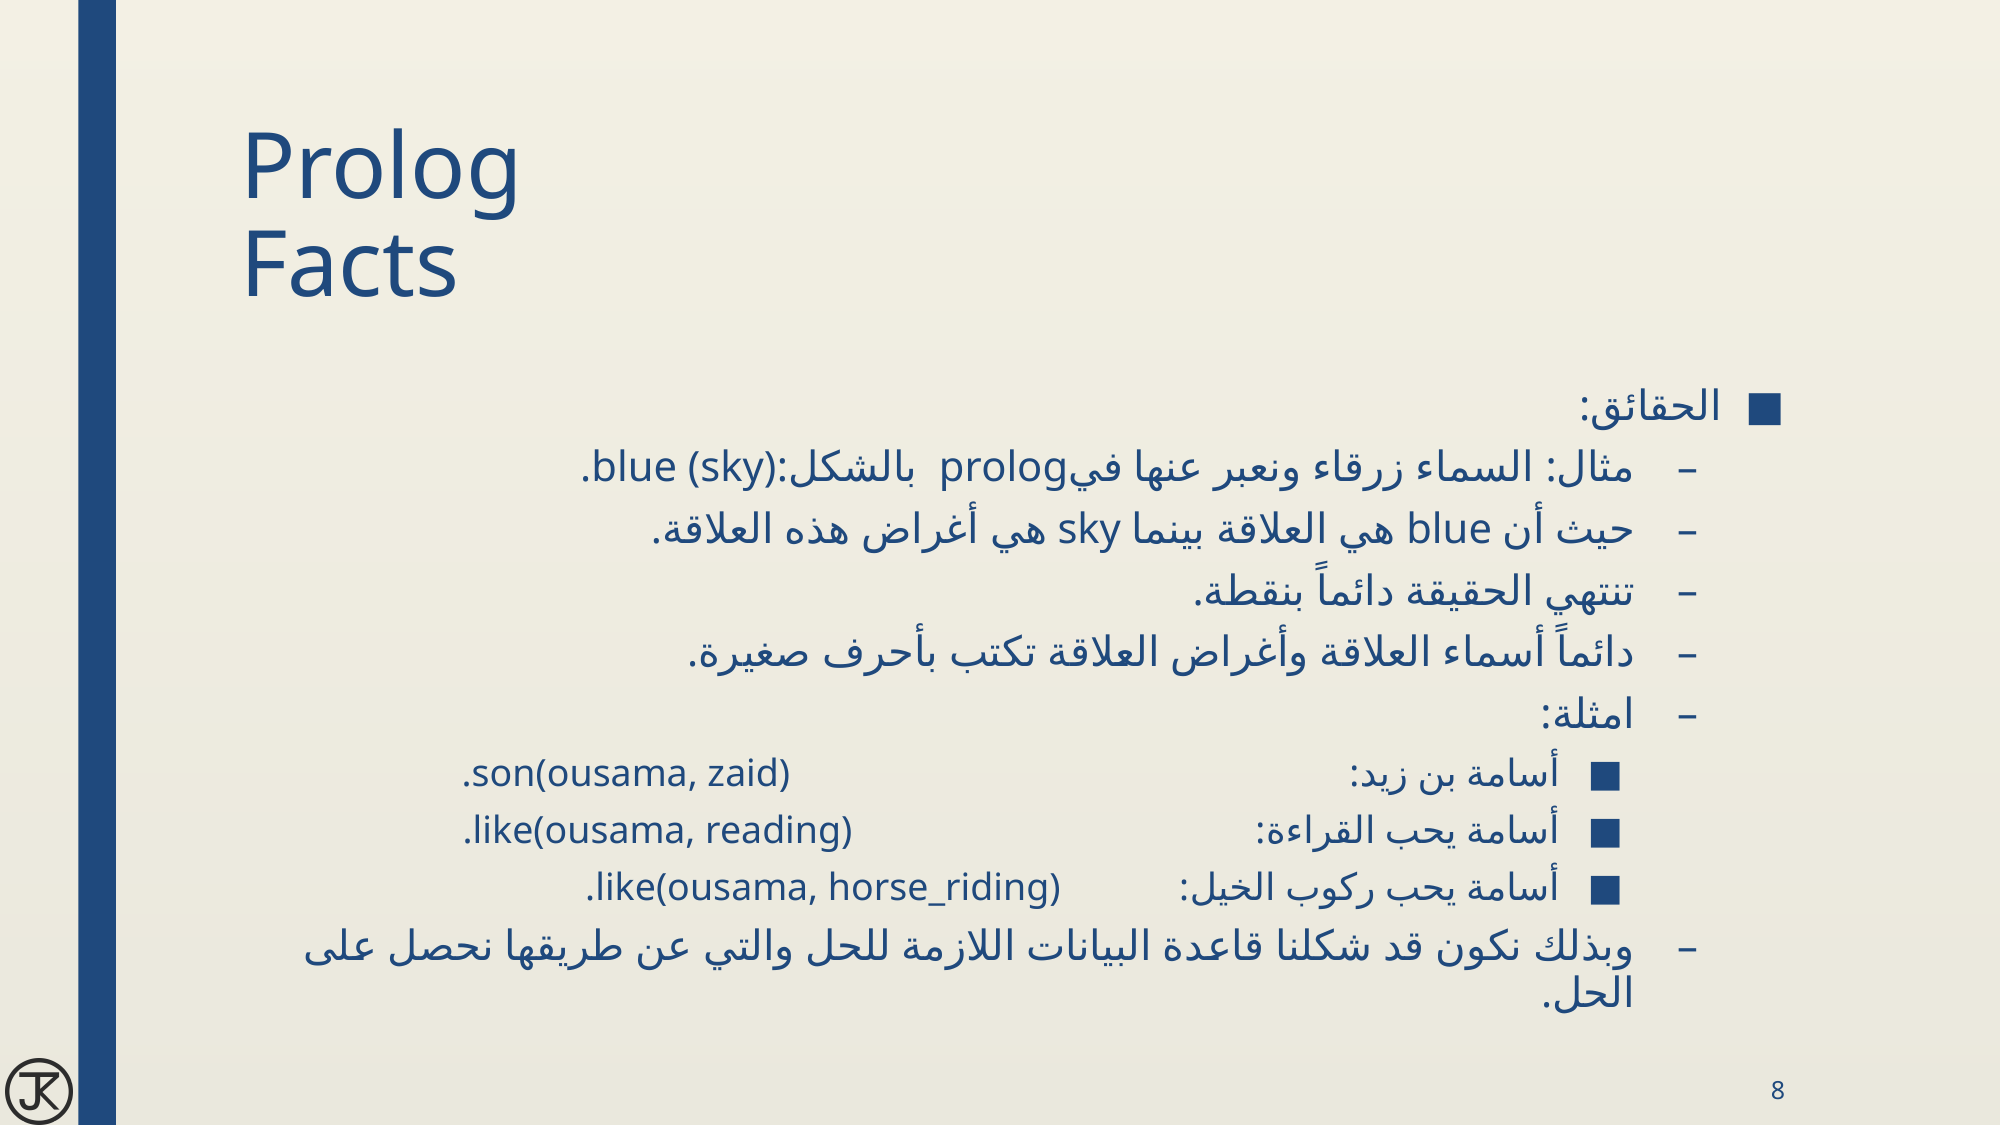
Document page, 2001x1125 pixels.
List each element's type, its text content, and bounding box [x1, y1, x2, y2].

title Prolog Facts [225, 112, 1800, 357]
picture [5, 1058, 73, 1125]
list الحقائق: مثال: السماء زرقاء ونعبر عنها فيprolog بالشكل: blue (sky). حيث أن blue هي العلاقة بينما sky هي أغراض هذه العلاقة. تنتهي الحقيقة دائماً بنقطة. دائماً أسماء العلاقة وأغراض العلاقة تكتب بأحرف صغيرة. امثلة: أسامة بن زيد: son(ousama, zaid). أسامة يحب القراءة: like(ousama, reading). أسامة يحب ركوب الخيل: like(ousama, horse_riding). وبذلك نكون قد شكلنا قاعدة البيانات اللازمة للحل والتي عن طريقها نحصل على الحل. [225, 375, 1800, 1030]
slide_number 8 [1553, 1058, 1800, 1125]
